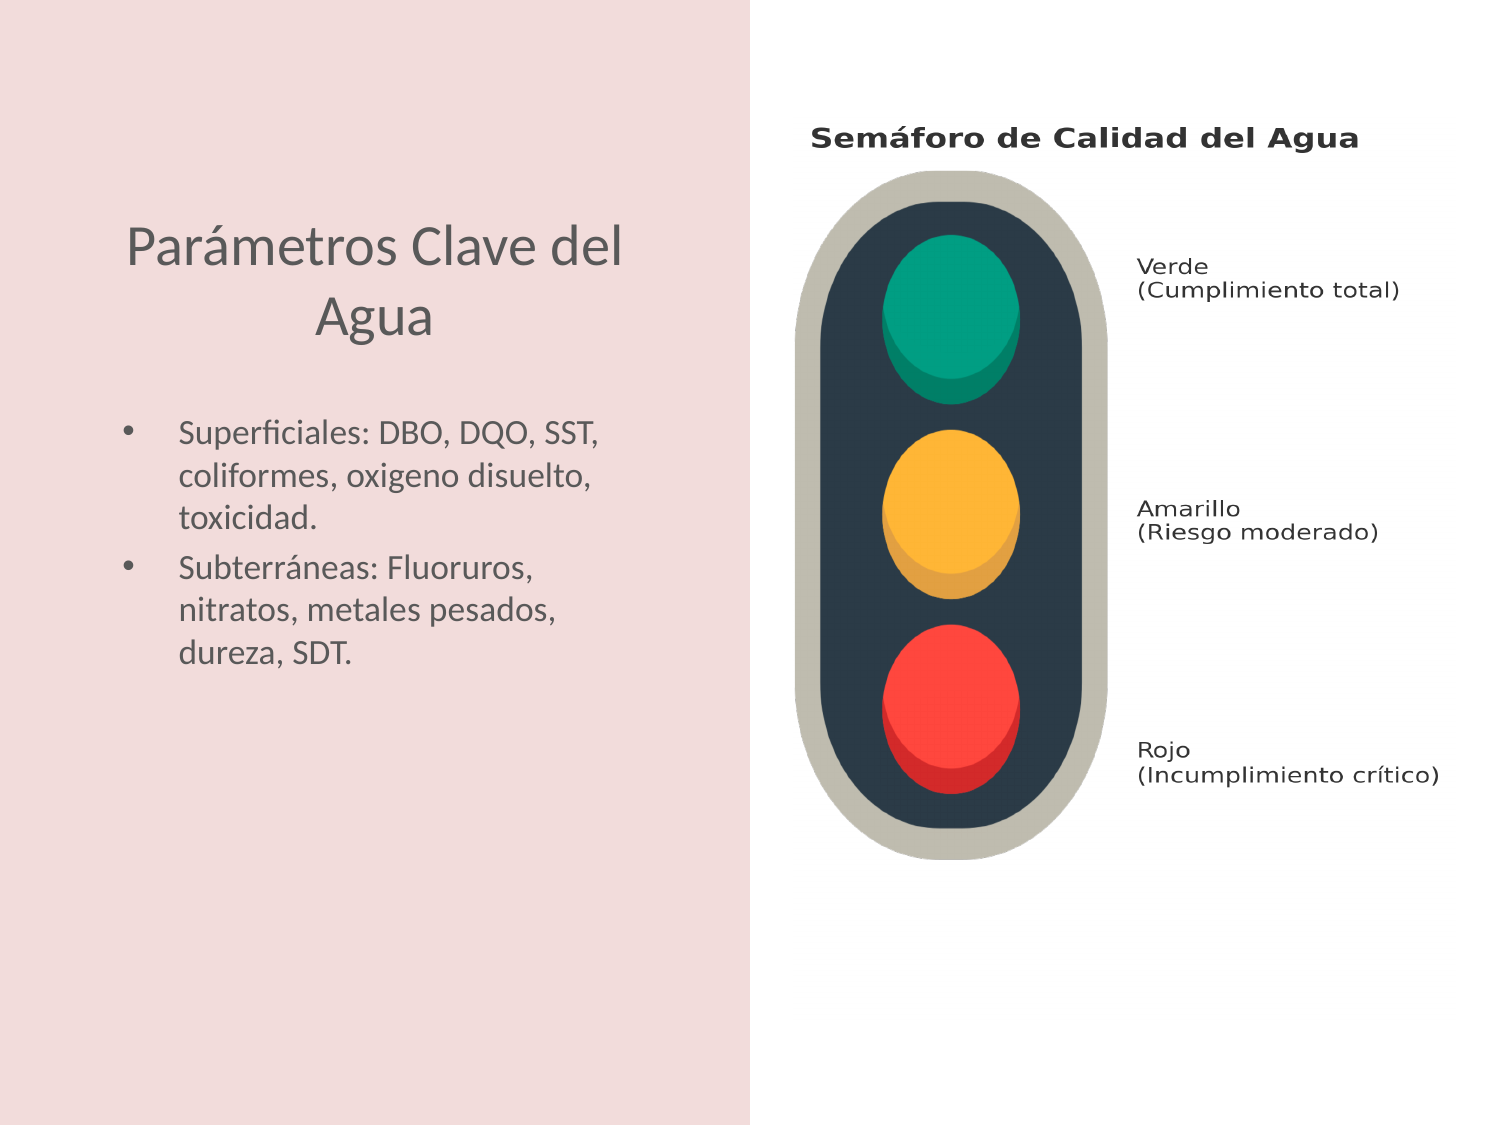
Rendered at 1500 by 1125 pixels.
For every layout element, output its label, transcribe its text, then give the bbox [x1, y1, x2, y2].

text_box [0, 0, 752, 1125]
picture [793, 112, 1457, 1021]
text_box [752, 0, 1500, 1125]
title Parámetros Clave del Agua [107, 112, 643, 355]
list Superficiales: DBO, DQO, SST, coliformes, oxigeno disuelto, toxicidad. Subterráneas: Fluoruros, nitratos, metales pesados, dureza, SDT. [107, 401, 643, 1020]
